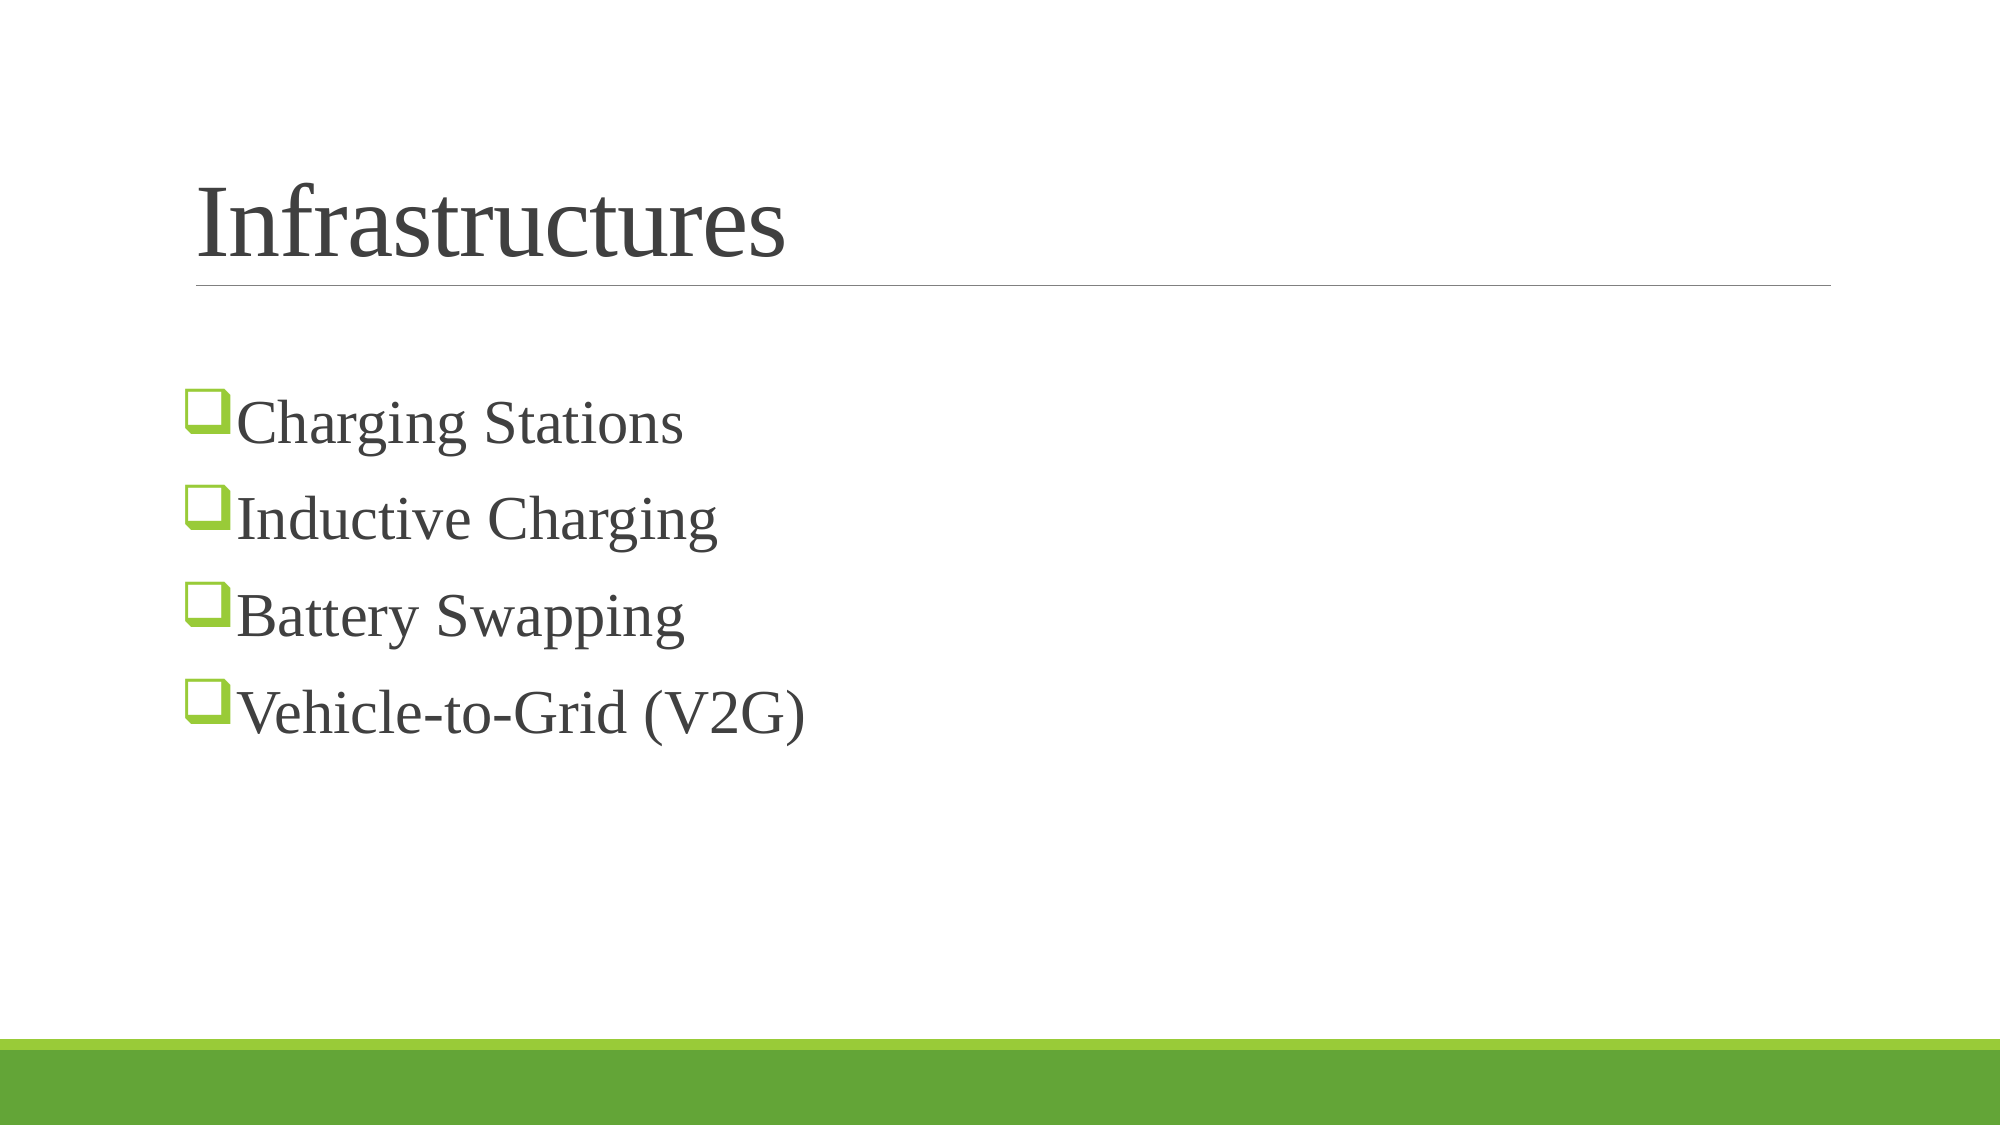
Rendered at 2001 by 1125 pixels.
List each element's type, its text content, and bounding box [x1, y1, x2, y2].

list Charging Stations Inductive Charging Battery Swapping Vehicle-to-Grid (V2G) [180, 302, 1830, 963]
title Infrastructures [180, 47, 1830, 285]
